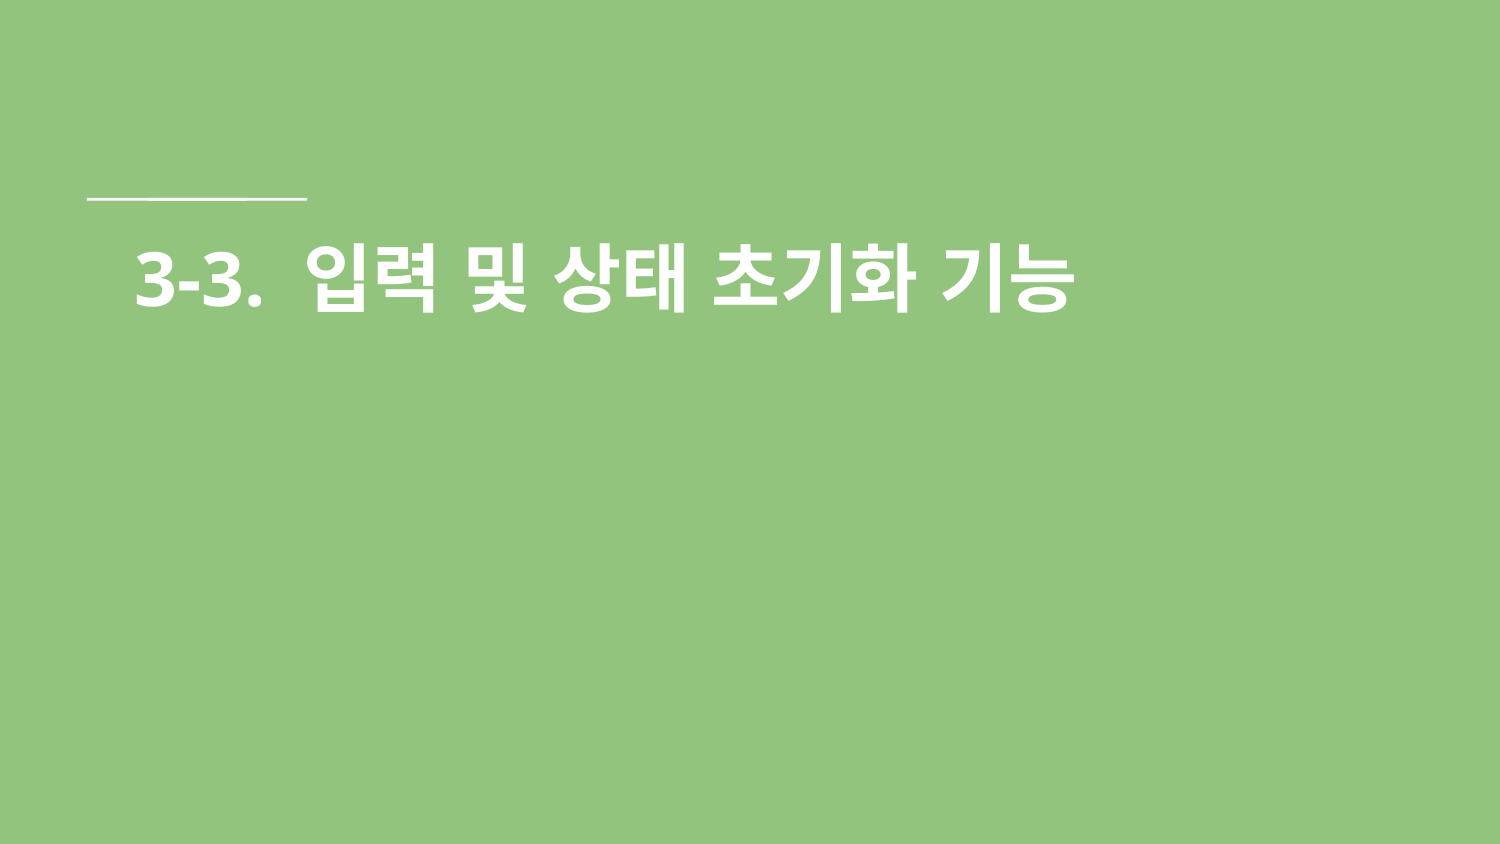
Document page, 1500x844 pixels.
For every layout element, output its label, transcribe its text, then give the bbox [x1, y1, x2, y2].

title 3-3. 입력 및 상태 초기화 기능 [119, 216, 1381, 466]
